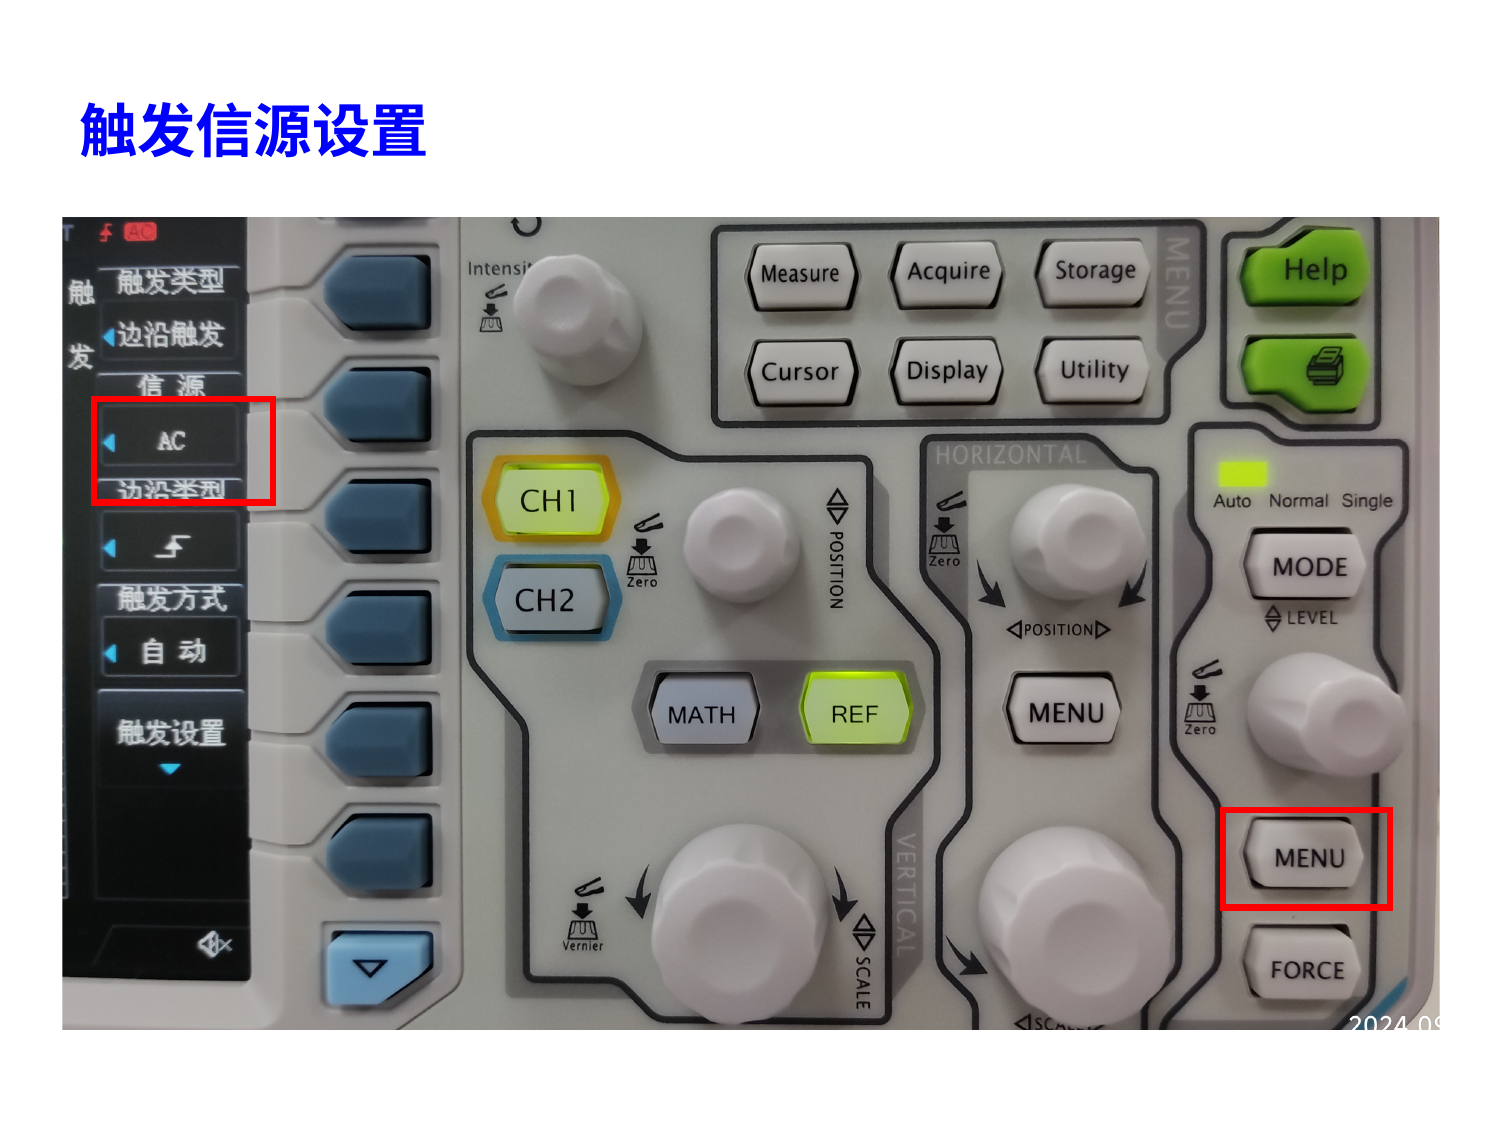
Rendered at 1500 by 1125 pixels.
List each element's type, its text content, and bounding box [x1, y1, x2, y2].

picture [62, 217, 1440, 1030]
text_box 触发信源设置 [64, 86, 444, 172]
